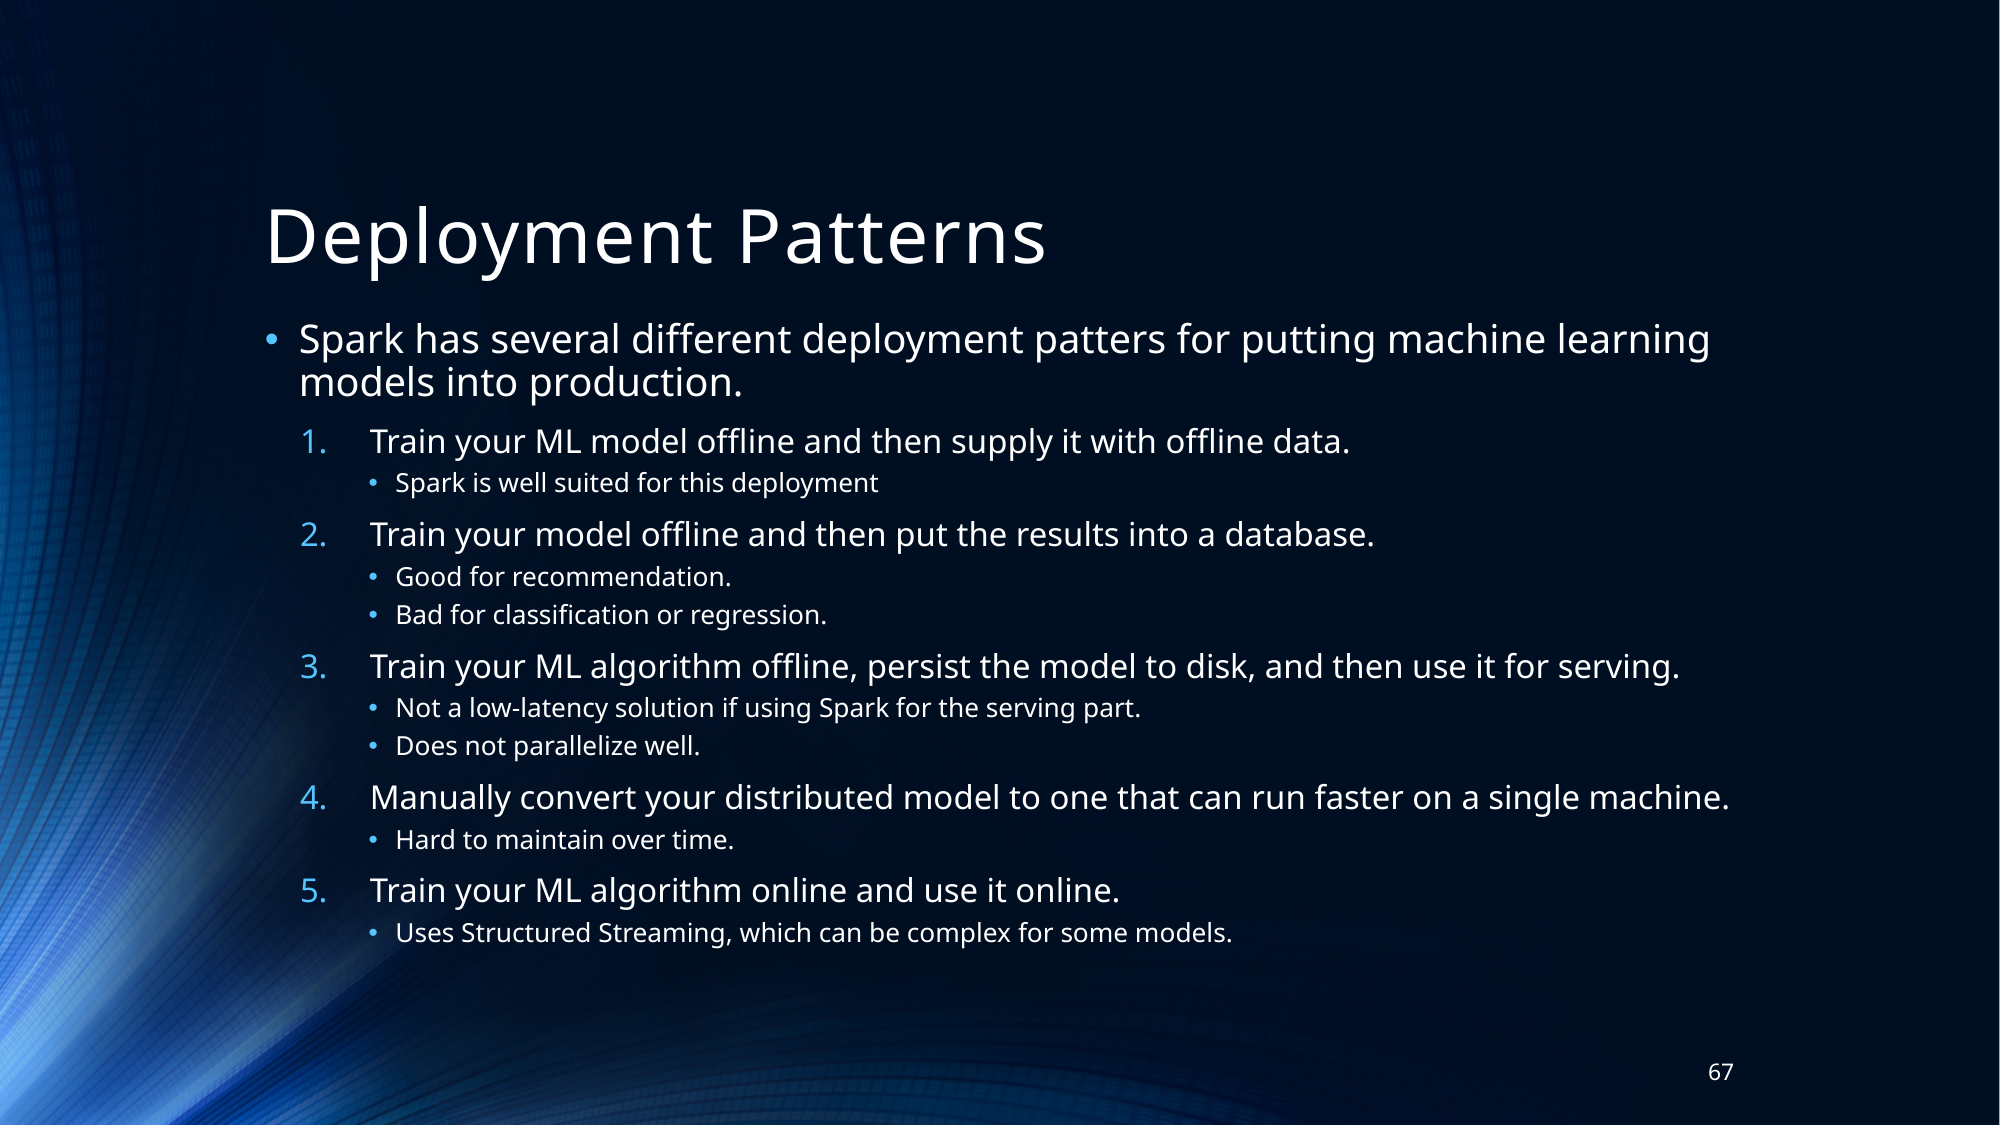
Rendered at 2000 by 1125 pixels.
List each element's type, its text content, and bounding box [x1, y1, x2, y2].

picture [0, 0, 2000, 1125]
slide_number 67 [1612, 1050, 1750, 1096]
list Spark has several different deployment patters for putting machine learning models into production. Train your ML model offline and then supply it with offline data. Spark is well suited for this deployment Train your model offline and then put the results into a database. Good for recommendation. Bad for classification or regression. Train your ML algorithm offline, persist the model to disk, and then use it for serving. Not a low-latency solution if using Spark for the serving part. Does not parallelize well. Manually convert your distributed model to one that can run faster on a single machine. Hard to maintain over time. Train your ML algorithm online and use it online. Uses Structured Streaming, which can be complex for some models. [249, 312, 1749, 988]
title Deployment Patterns [249, 62, 1750, 288]
